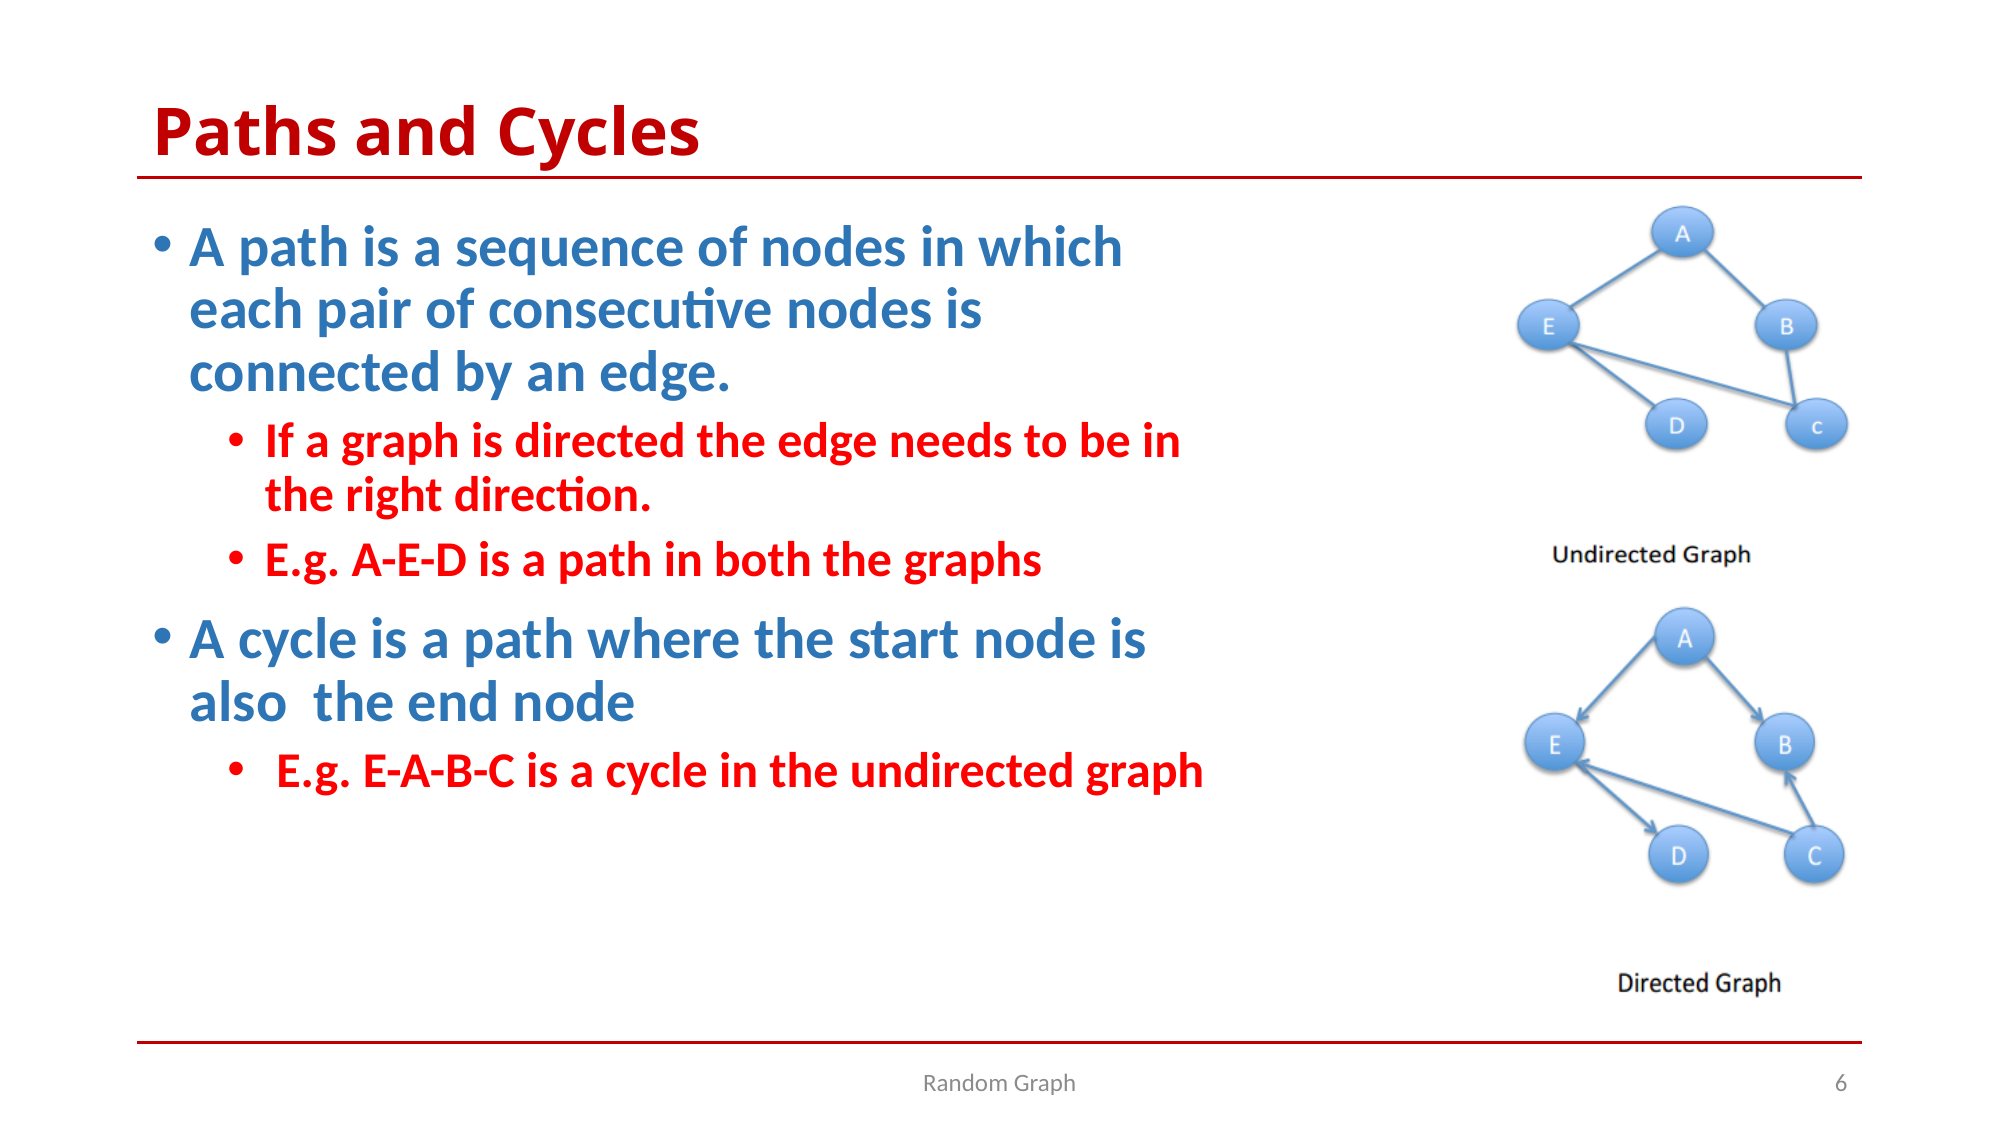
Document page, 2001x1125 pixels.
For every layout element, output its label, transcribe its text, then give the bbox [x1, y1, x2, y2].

list A path is a sequence of nodes in which each pair of consecutive nodes is connected by an edge. If a graph is directed the edge needs to be in the right direction. E.g. A-E-D is a path in both the graphs A cycle is a path where the start node is also the end node E.g. E-A-B-C is a cycle in the undirected graph [137, 208, 1252, 1014]
title Paths and Cycles [137, 90, 1863, 178]
footer Random Graph [662, 1051, 1338, 1111]
slide_number 6 [1412, 1051, 1863, 1111]
picture [1465, 189, 1863, 587]
picture [1465, 598, 1866, 1014]
